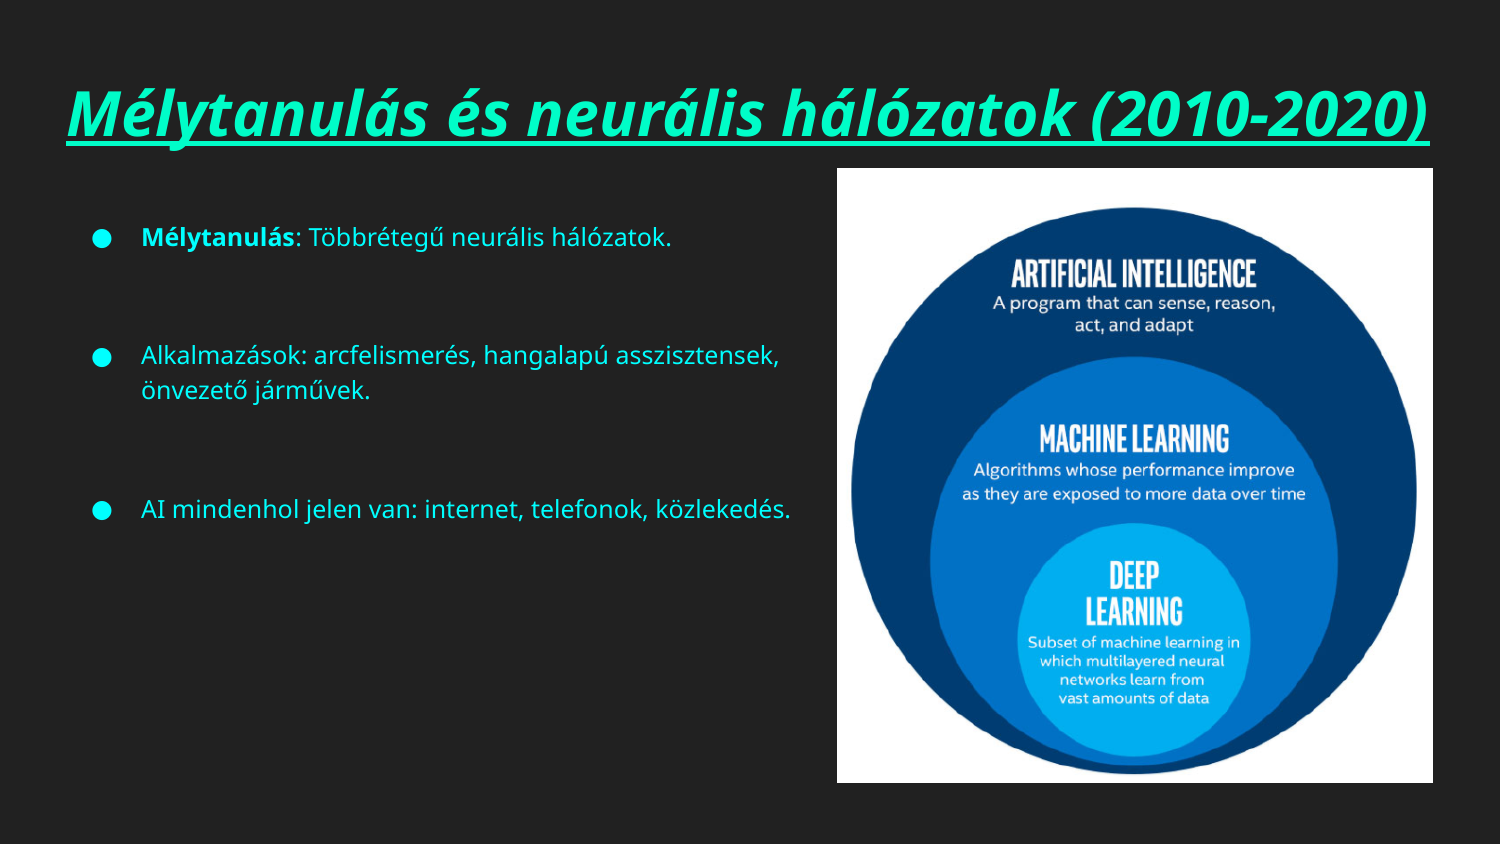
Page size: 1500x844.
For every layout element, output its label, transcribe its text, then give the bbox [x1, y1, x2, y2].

title Mélytanulás és neurális hálózatok (2010-2020) [51, 48, 1449, 180]
picture [837, 168, 1434, 783]
list Mélytanulás: Többrétegű neurális hálózatok. Alkalmazások: arcfelismerés, hangalapú asszisztensek, önvezető járművek. AI mindenhol jelen van: internet, telefonok, közlekedés. [51, 201, 832, 750]
